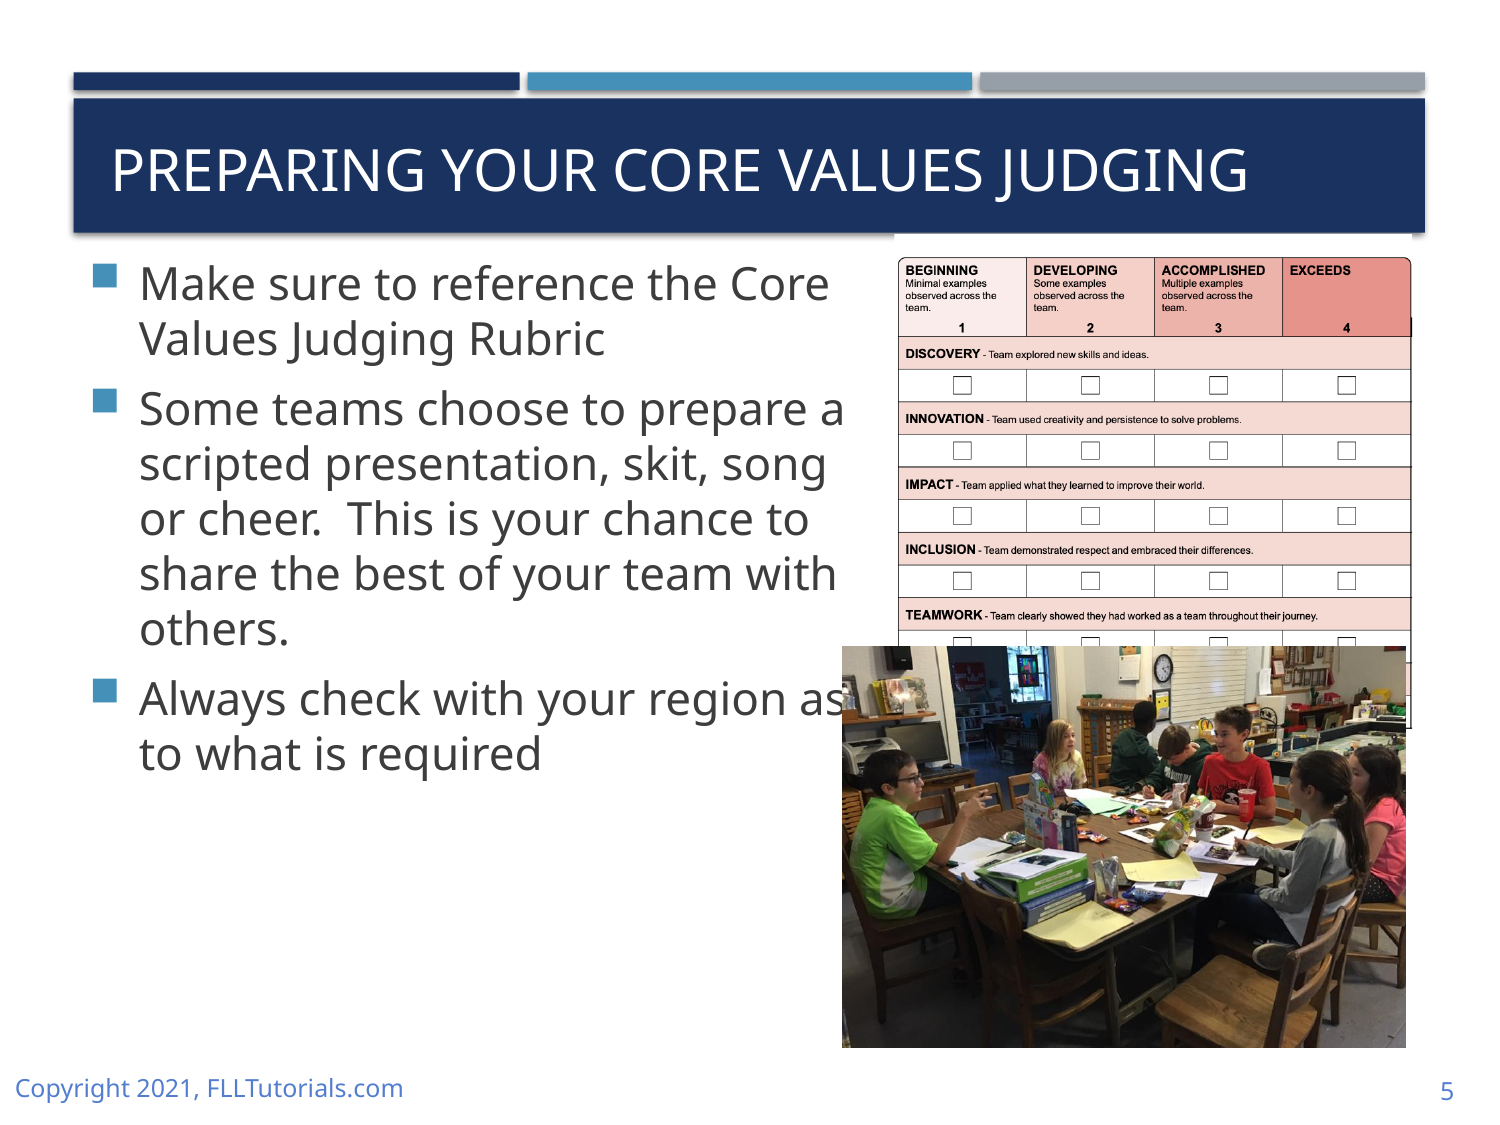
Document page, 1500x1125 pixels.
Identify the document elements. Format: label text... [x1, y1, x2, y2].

slide_number 5 [1425, 1067, 1500, 1125]
list Make sure to reference the Core Values Judging Rubric Some teams choose to prepare a scripted presentation, skit, song or cheer. This is your chance to share the best of your team with others. Always check with your region as to what is required [73, 246, 888, 962]
footer Copyright 2021, FLLTutorials.com [0, 1065, 799, 1125]
title PREPARING YOUR CORE VALUES JUDGING [95, 112, 1406, 211]
picture [841, 233, 1413, 1048]
